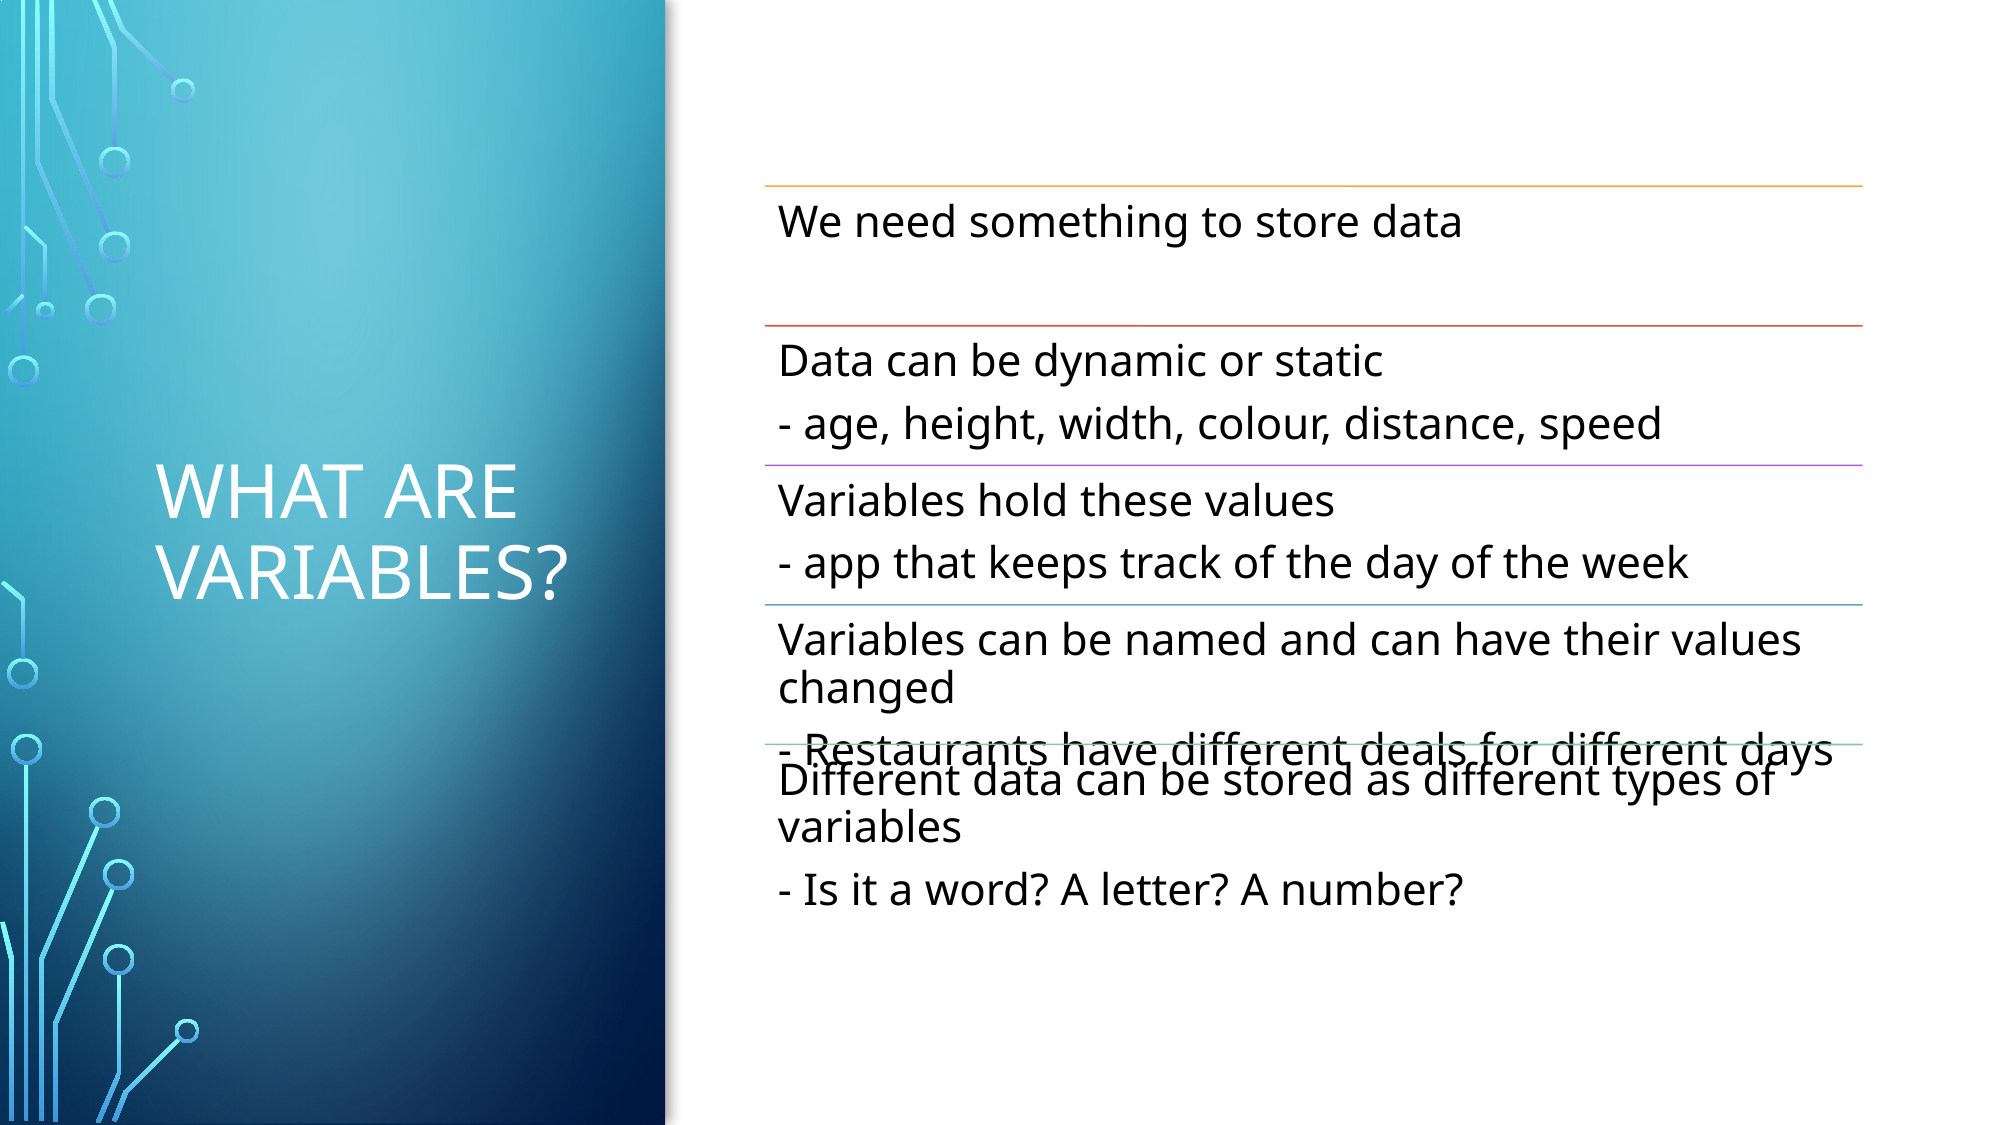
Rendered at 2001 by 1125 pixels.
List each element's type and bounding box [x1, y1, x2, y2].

text_box [678, 0, 2000, 1125]
list [764, 185, 1863, 885]
picture [0, 0, 667, 1125]
